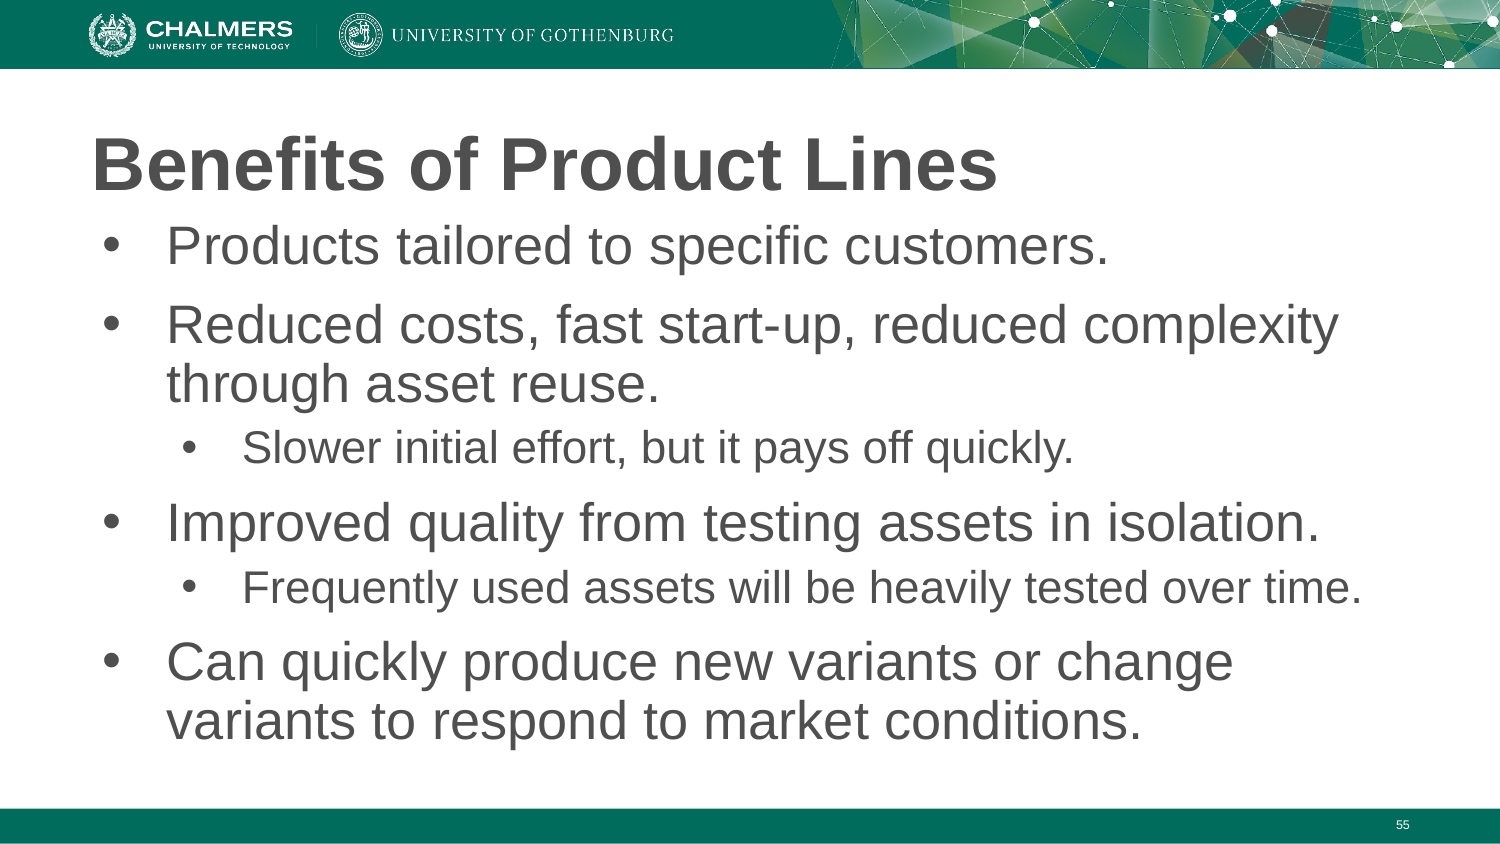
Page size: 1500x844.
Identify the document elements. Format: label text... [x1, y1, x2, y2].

picture [759, 0, 1500, 68]
list Products tailored to specific customers. Reduced costs, fast start-up, reduced complexity through asset reuse. Slower initial effort, but it pays off quickly. Improved quality from testing assets in isolation. Frequently used assets will be heavily tested over time. Can quickly produce new variants or change variants to respond to market conditions. [76, 210, 1425, 782]
picture [64, 0, 696, 85]
slide_number ‹#› [1074, 809, 1425, 844]
title Benefits of Product Lines [76, 100, 1425, 210]
